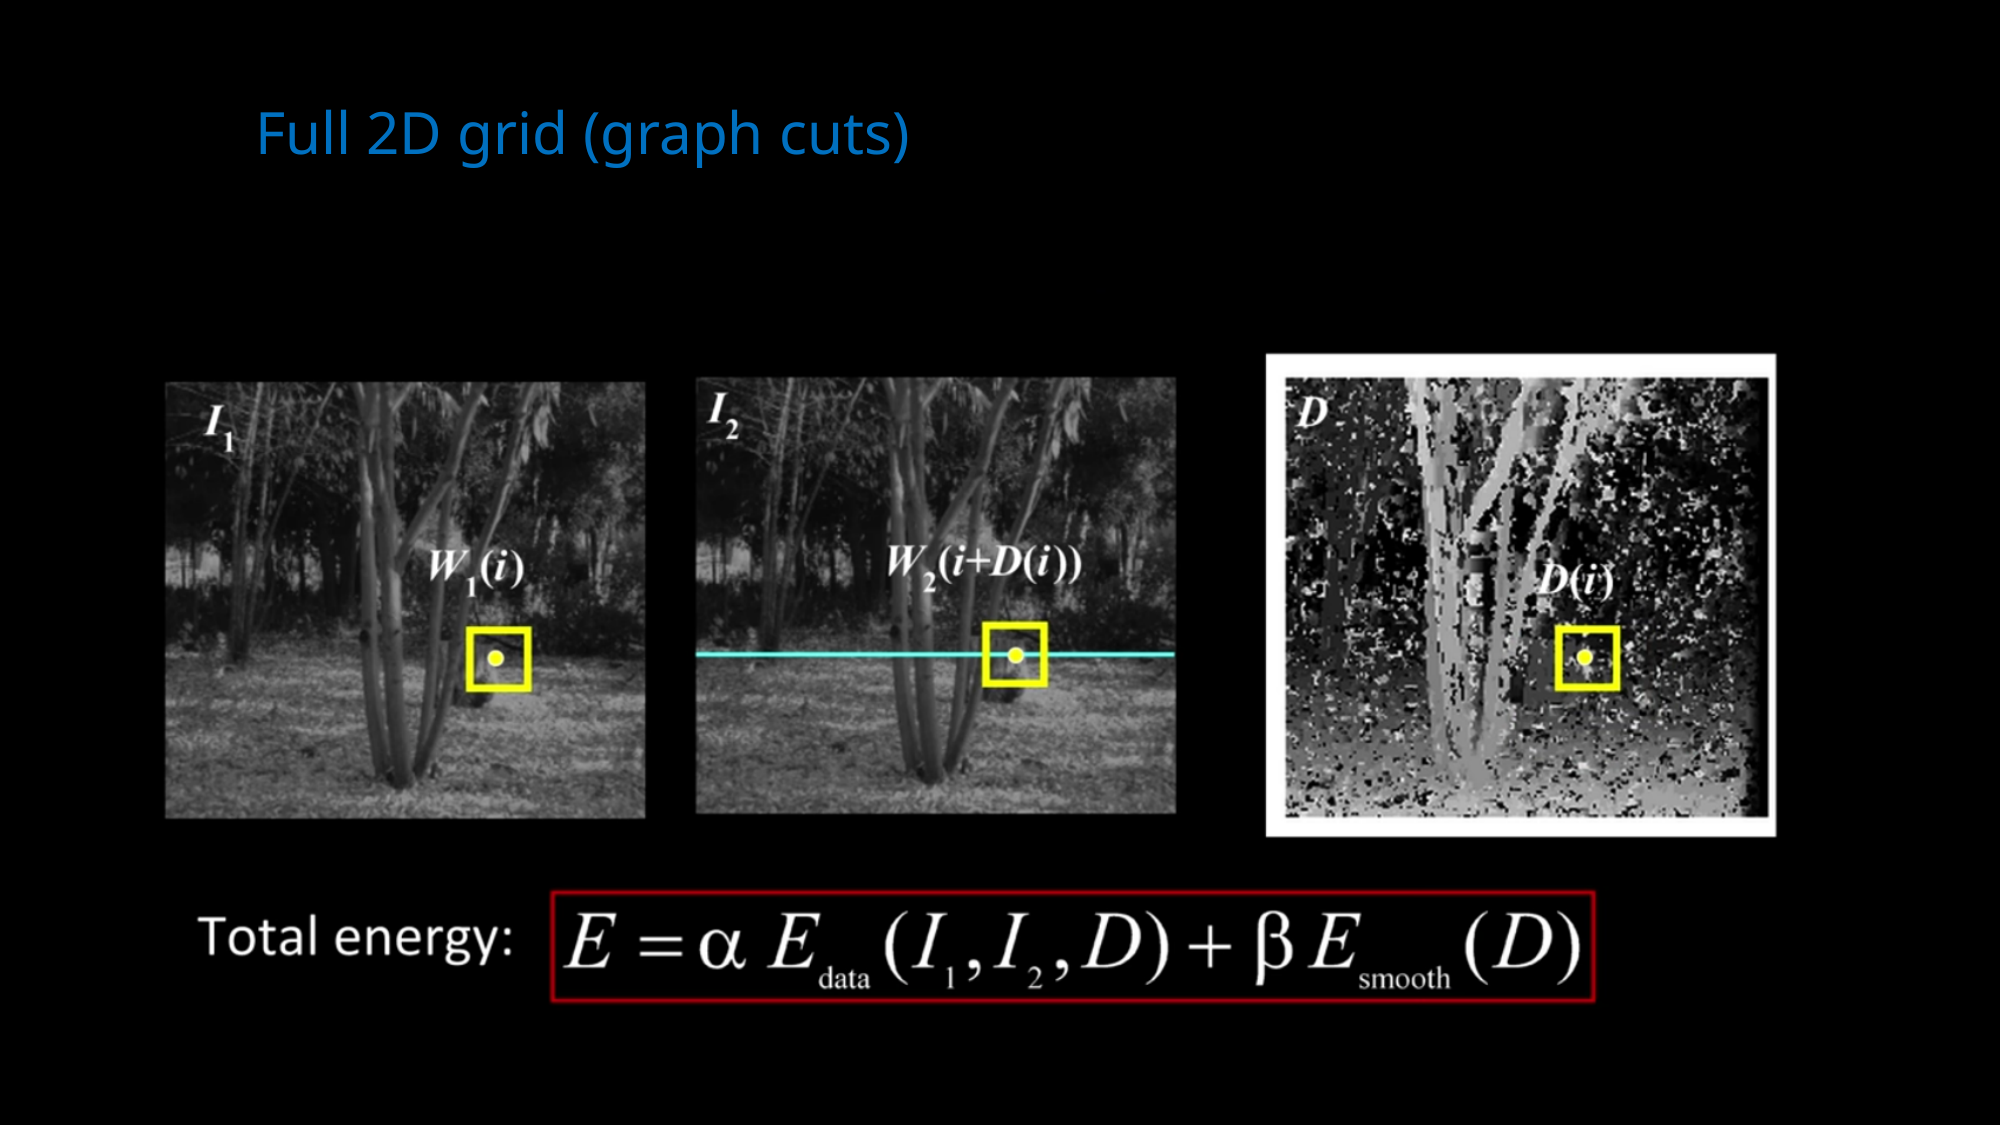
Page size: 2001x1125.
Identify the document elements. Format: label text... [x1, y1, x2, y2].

picture [99, 288, 1838, 1026]
text_box Full 2D grid (graph cuts) [240, 88, 1228, 219]
